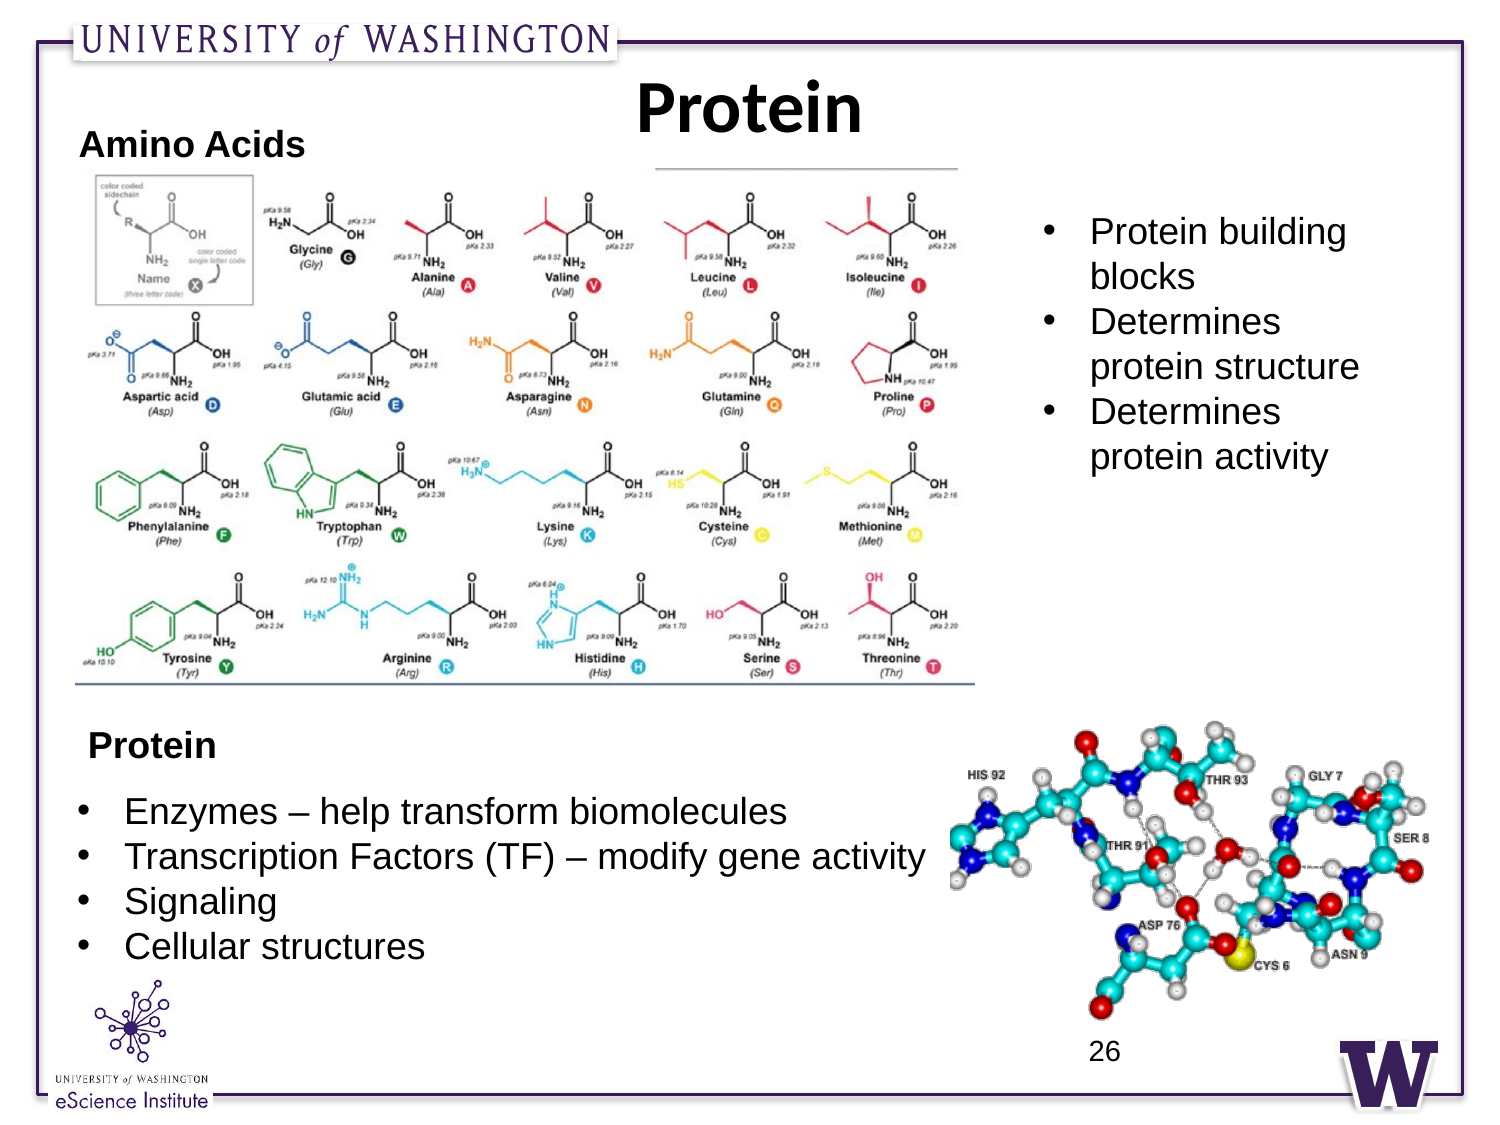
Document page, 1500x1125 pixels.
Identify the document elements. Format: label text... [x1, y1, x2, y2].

picture [81, 24, 609, 50]
text_box Amino Acids [63, 112, 322, 173]
text_box Enzymes – help transform biomolecules Transcription Factors (TF) – modify gene activity Signaling Cellular structures [62, 779, 919, 975]
text_box Protein building blocks Determines protein structure Determines protein activity [1028, 199, 1404, 485]
text_box Protein [73, 714, 233, 774]
picture [924, 706, 1430, 1032]
picture [48, 978, 213, 1113]
slide_number 26 [1073, 1041, 1300, 1085]
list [74, 168, 976, 686]
picture [1340, 1041, 1438, 1107]
title Protein [75, 50, 1425, 138]
